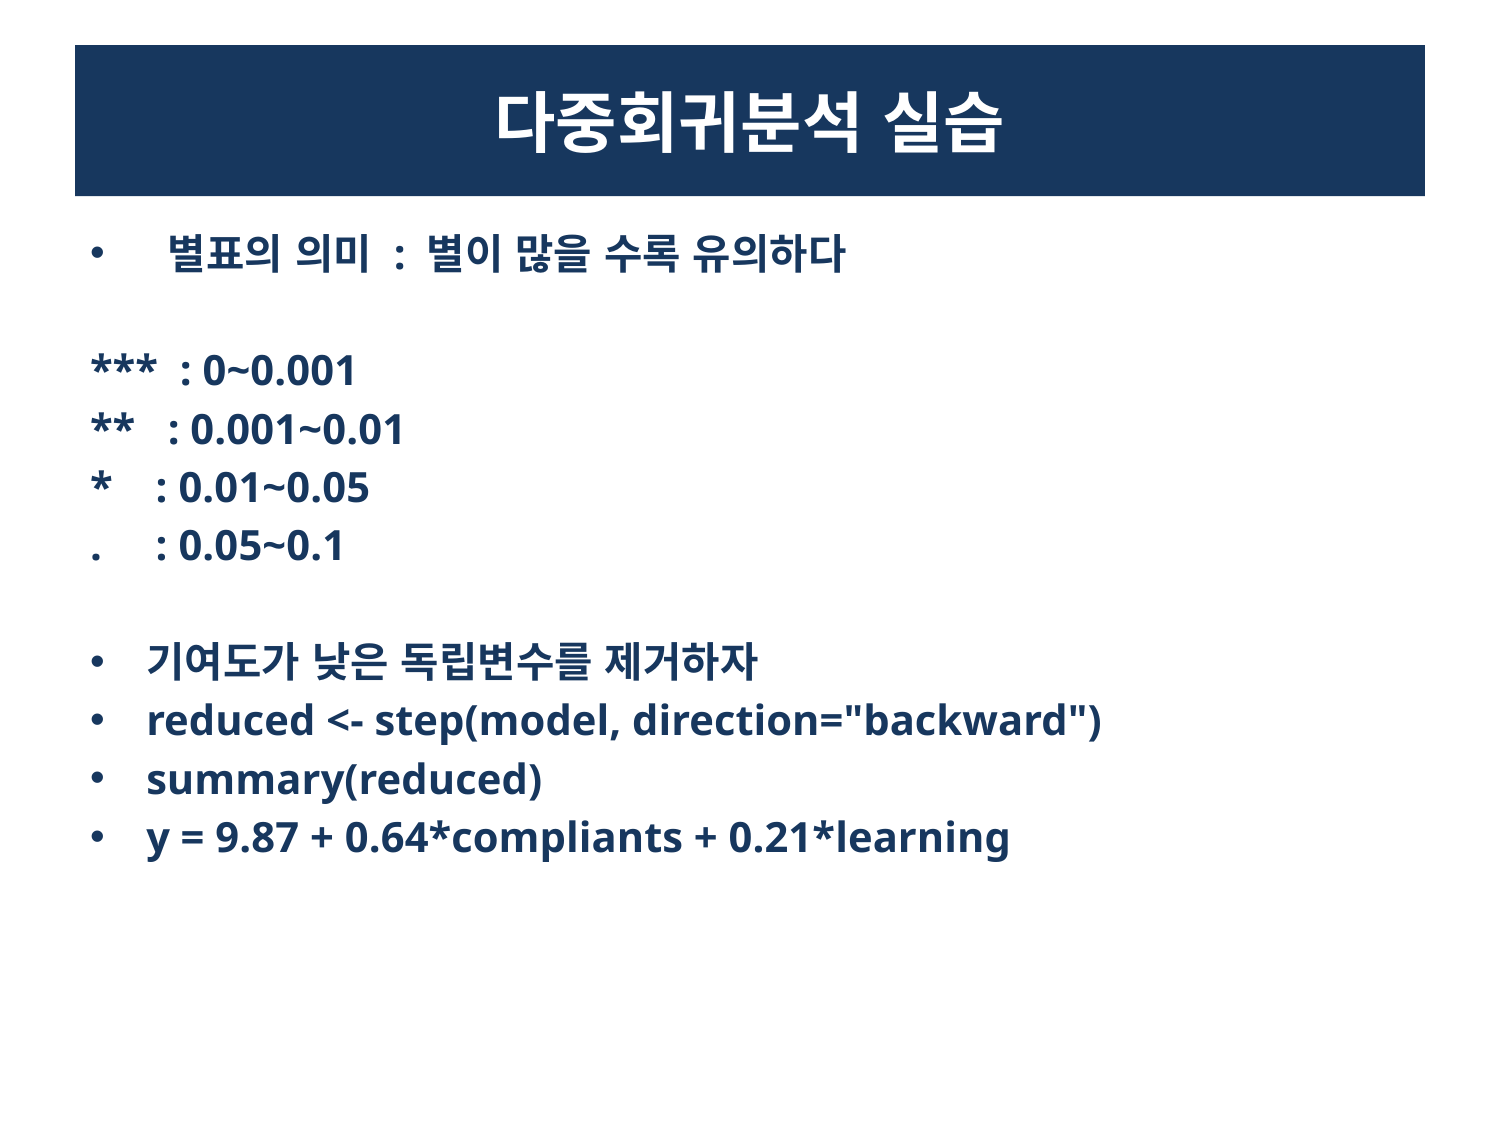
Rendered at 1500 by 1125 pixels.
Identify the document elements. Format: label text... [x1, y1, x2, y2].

list 별표의 의미 : 별이 많을 수록 유의하다 *** : 0~0.001 ** : 0.001~0.01 * : 0.01~0.05 . : 0.05~0.1 기여도가 낮은 독립변수를 제거하자 reduced <- step(model, direction="backward") summary(reduced) y = 9.87 + 0.64*compliants + 0.21*learning [75, 219, 1425, 1005]
title 다중회귀분석 실습 [75, 45, 1425, 197]
